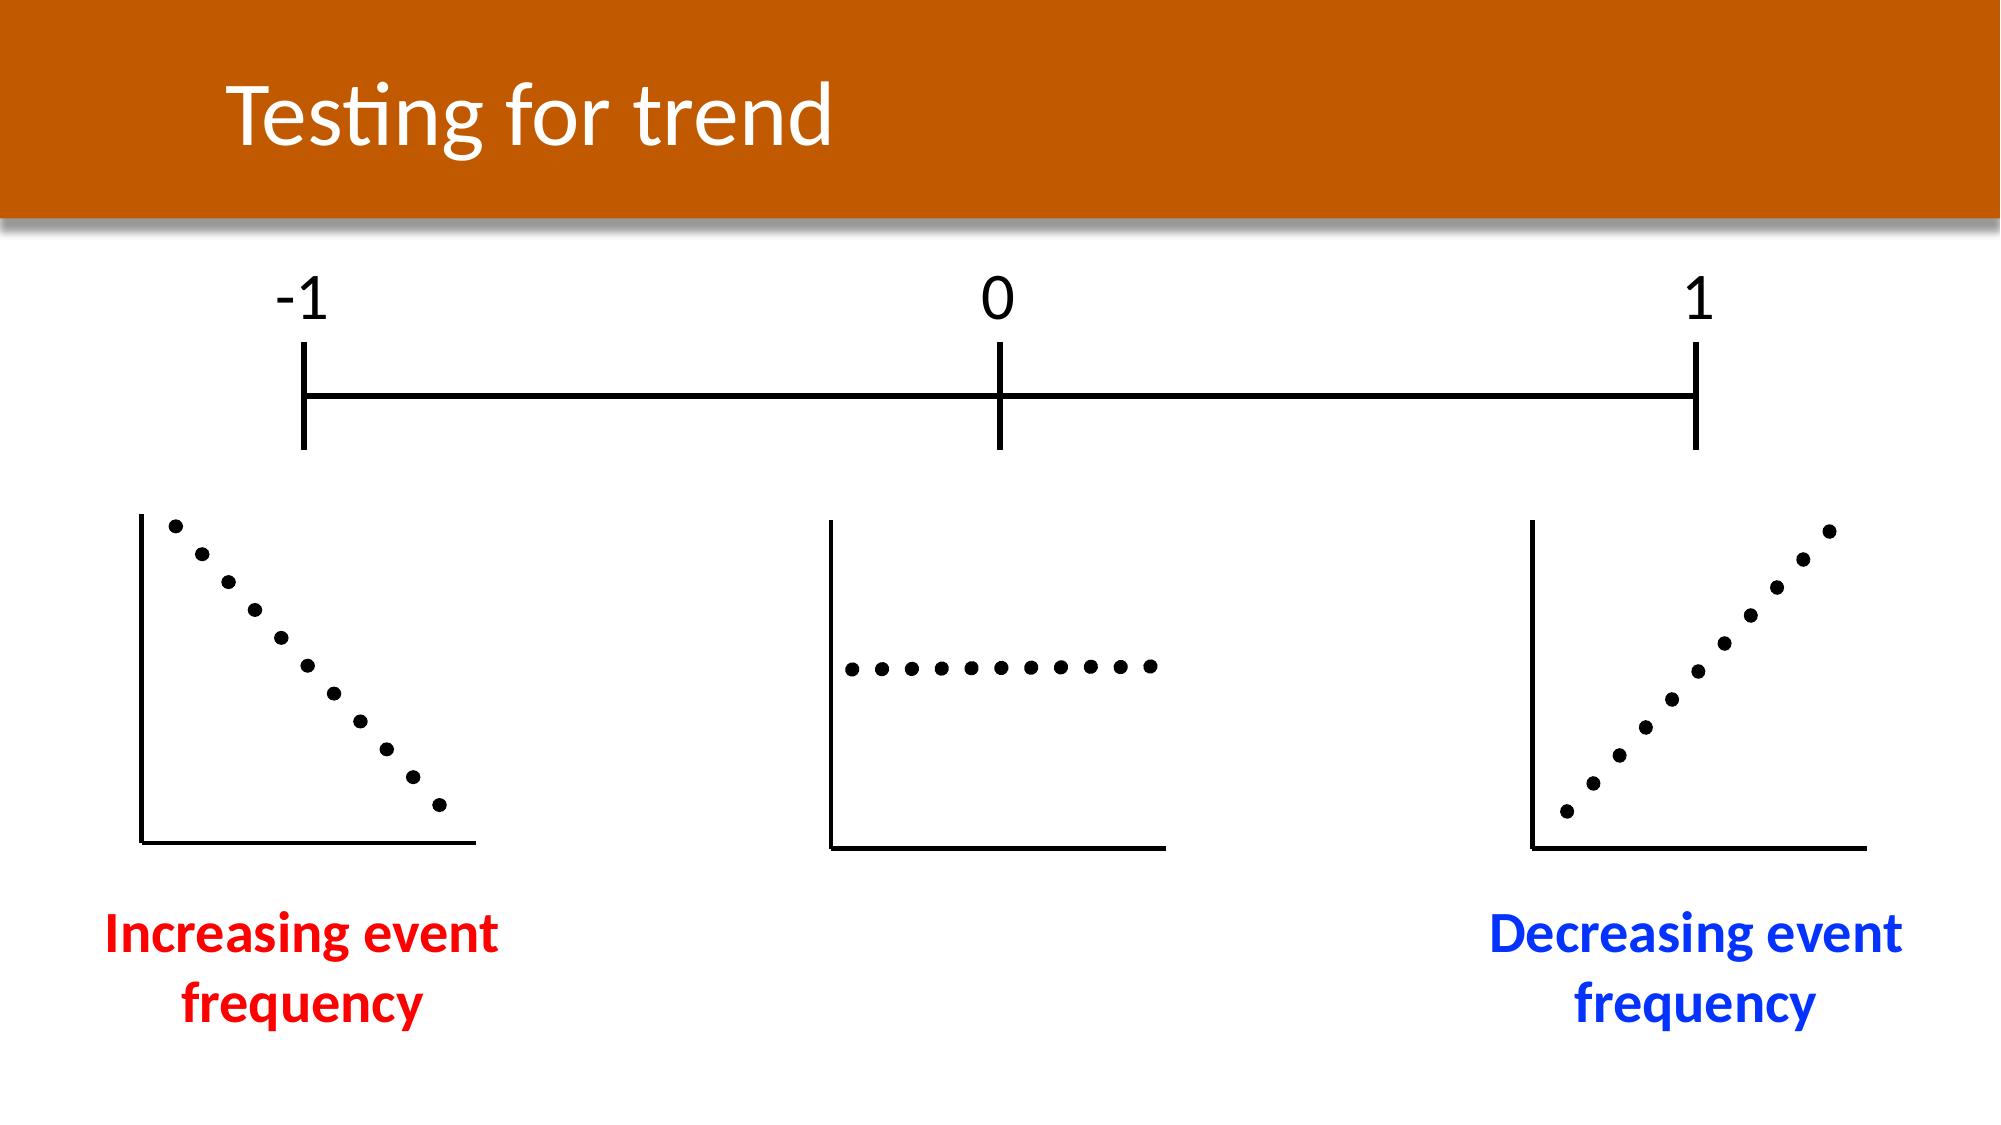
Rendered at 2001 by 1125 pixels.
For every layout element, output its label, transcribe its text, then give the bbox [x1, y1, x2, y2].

text_box [1082, 658, 1099, 675]
text_box [1112, 659, 1129, 676]
text_box [844, 661, 861, 678]
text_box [141, 513, 477, 843]
text_box [933, 660, 950, 677]
text_box 0 [966, 245, 1031, 340]
text_box [993, 659, 1010, 676]
text_box [963, 660, 980, 677]
text_box 1 [1666, 245, 1731, 340]
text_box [303, 341, 1697, 450]
text_box Testing for trend [210, 17, 2000, 201]
text_box [1023, 659, 1040, 676]
text_box -1 [260, 245, 345, 340]
text_box [874, 661, 891, 678]
text_box Decreasing event frequency [1474, 886, 1919, 1042]
text_box [1053, 659, 1069, 676]
text_box Increasing event frequency [90, 886, 515, 1042]
text_box [1142, 658, 1159, 675]
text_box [1551, 532, 1845, 811]
text_box [0, 0, 2000, 219]
text_box [903, 660, 920, 677]
